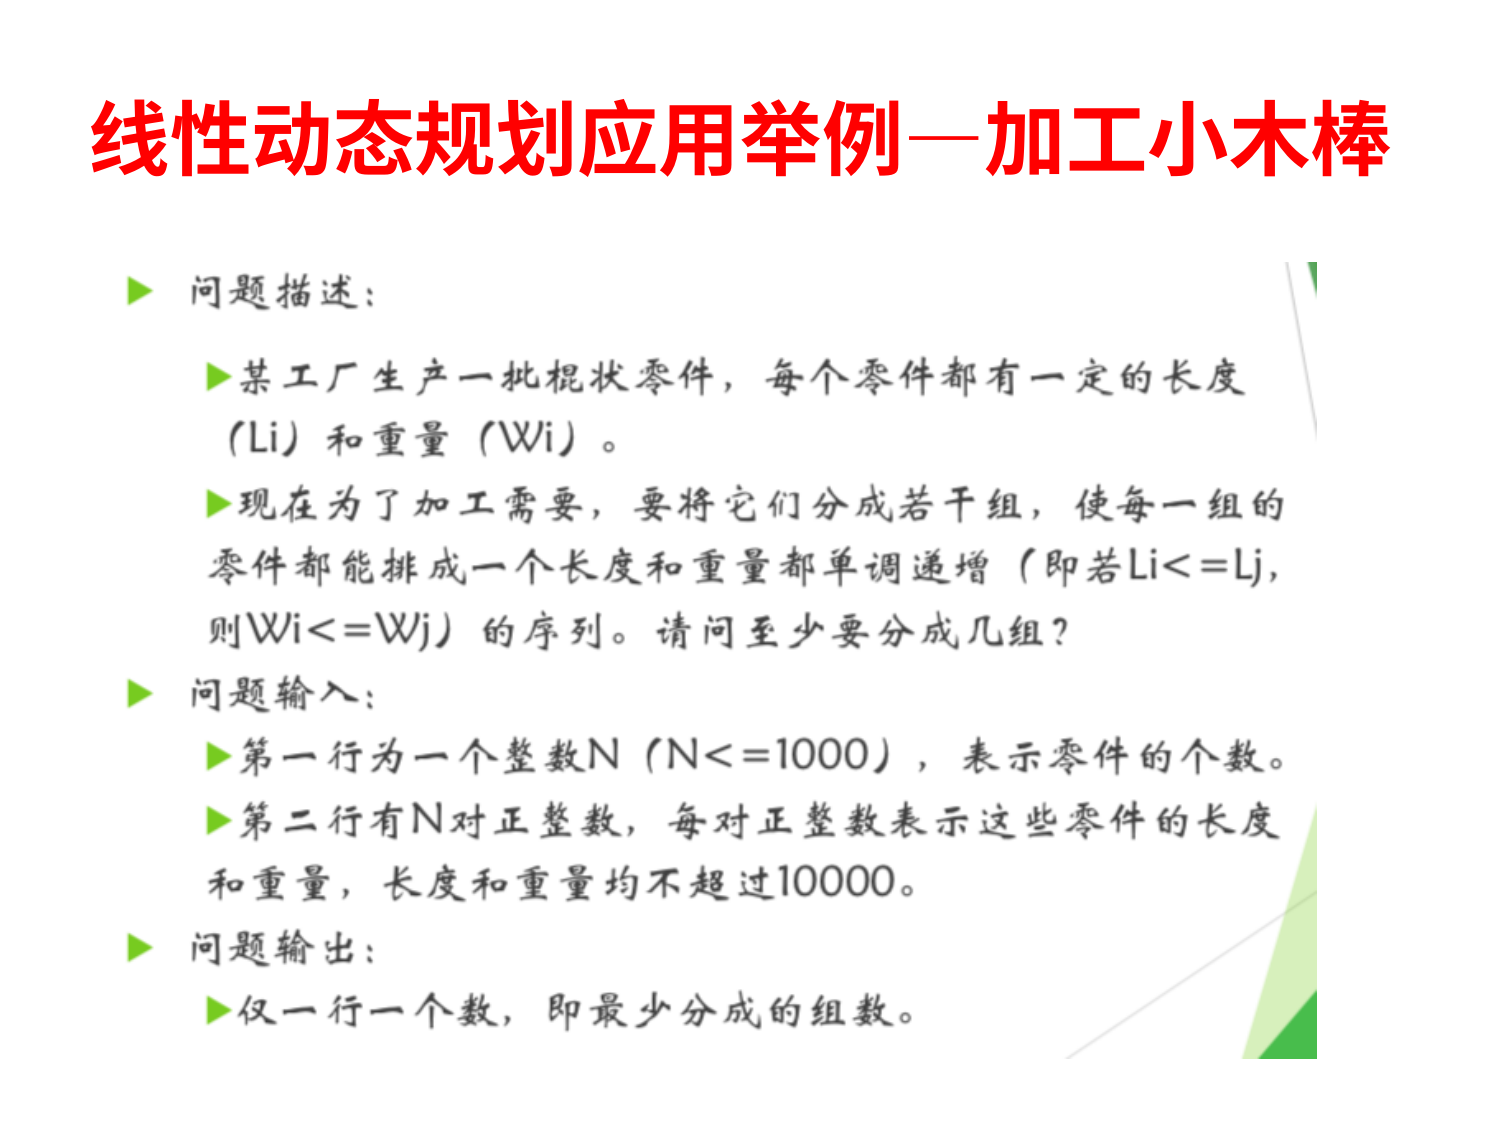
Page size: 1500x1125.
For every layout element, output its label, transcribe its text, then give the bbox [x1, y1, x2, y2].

title 线性动态规划应用举例—加工小木棒 [62, 42, 1438, 231]
picture [106, 262, 1318, 1059]
